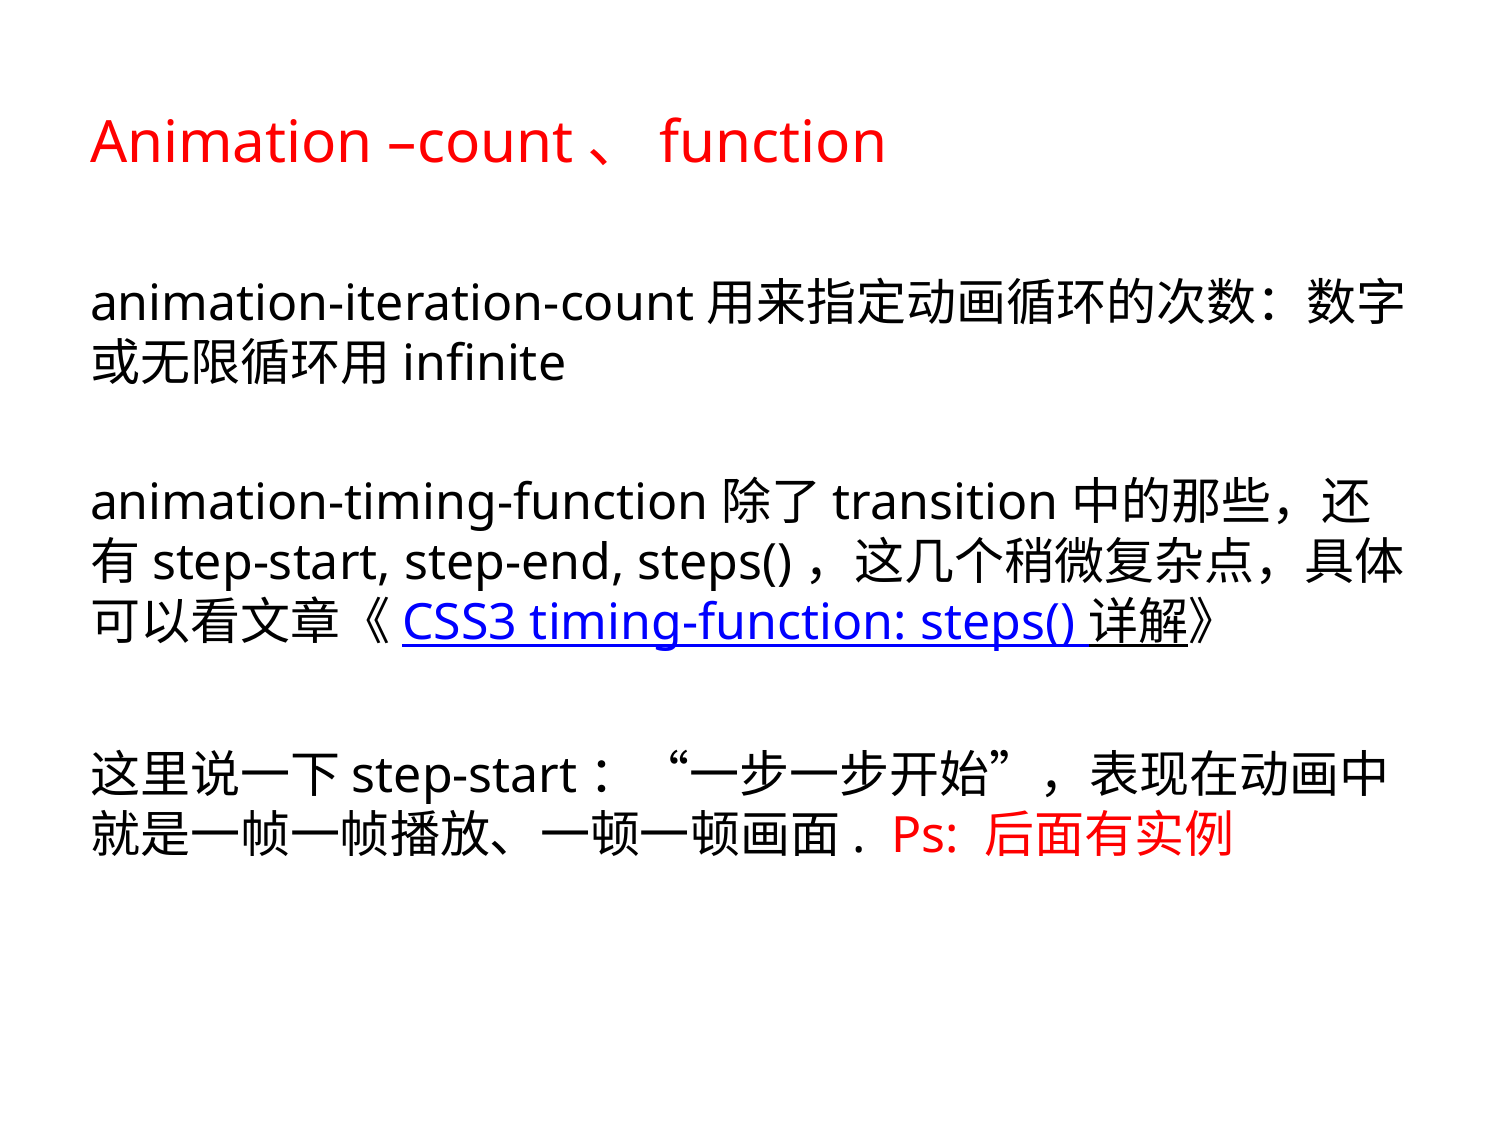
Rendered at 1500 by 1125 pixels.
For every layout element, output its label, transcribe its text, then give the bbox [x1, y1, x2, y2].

list animation-iteration-count用来指定动画循环的次数：数字或无限循环用infinite animation-timing-function除了transition中的那些，还有step-start, step-end, steps()，这几个稍微复杂点，具体可以看文章《CSS3 timing-function: steps() 详解》 这里说一下step-start：“一步一步开始”，表现在动画中就是一帧一帧播放、一顿一顿画面. Ps: 后面有实例 [75, 262, 1425, 1005]
title Animation –count、function [75, 45, 1425, 233]
